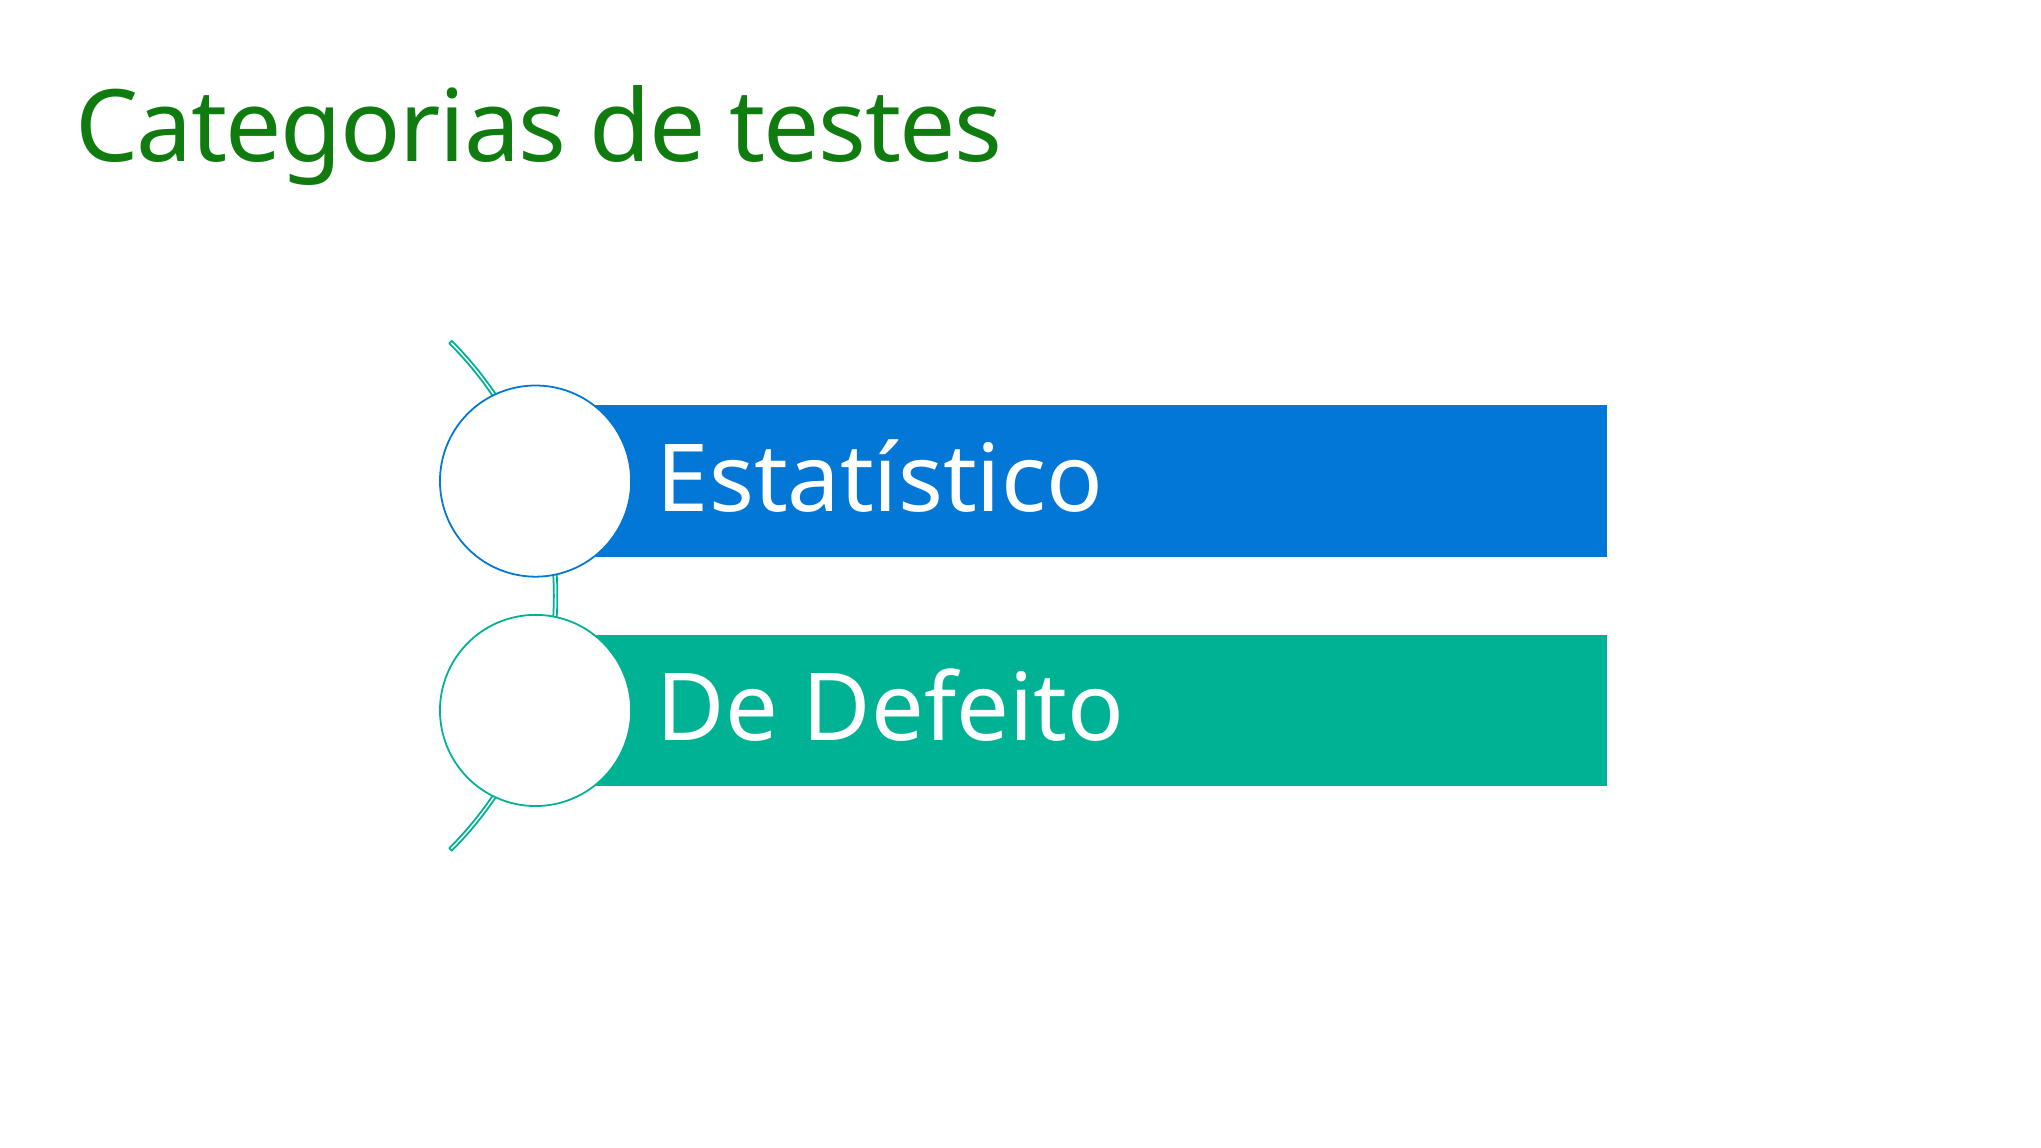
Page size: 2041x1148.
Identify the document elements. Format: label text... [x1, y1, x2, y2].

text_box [436, 327, 1612, 864]
title Categorias de testes [60, 60, 1980, 210]
